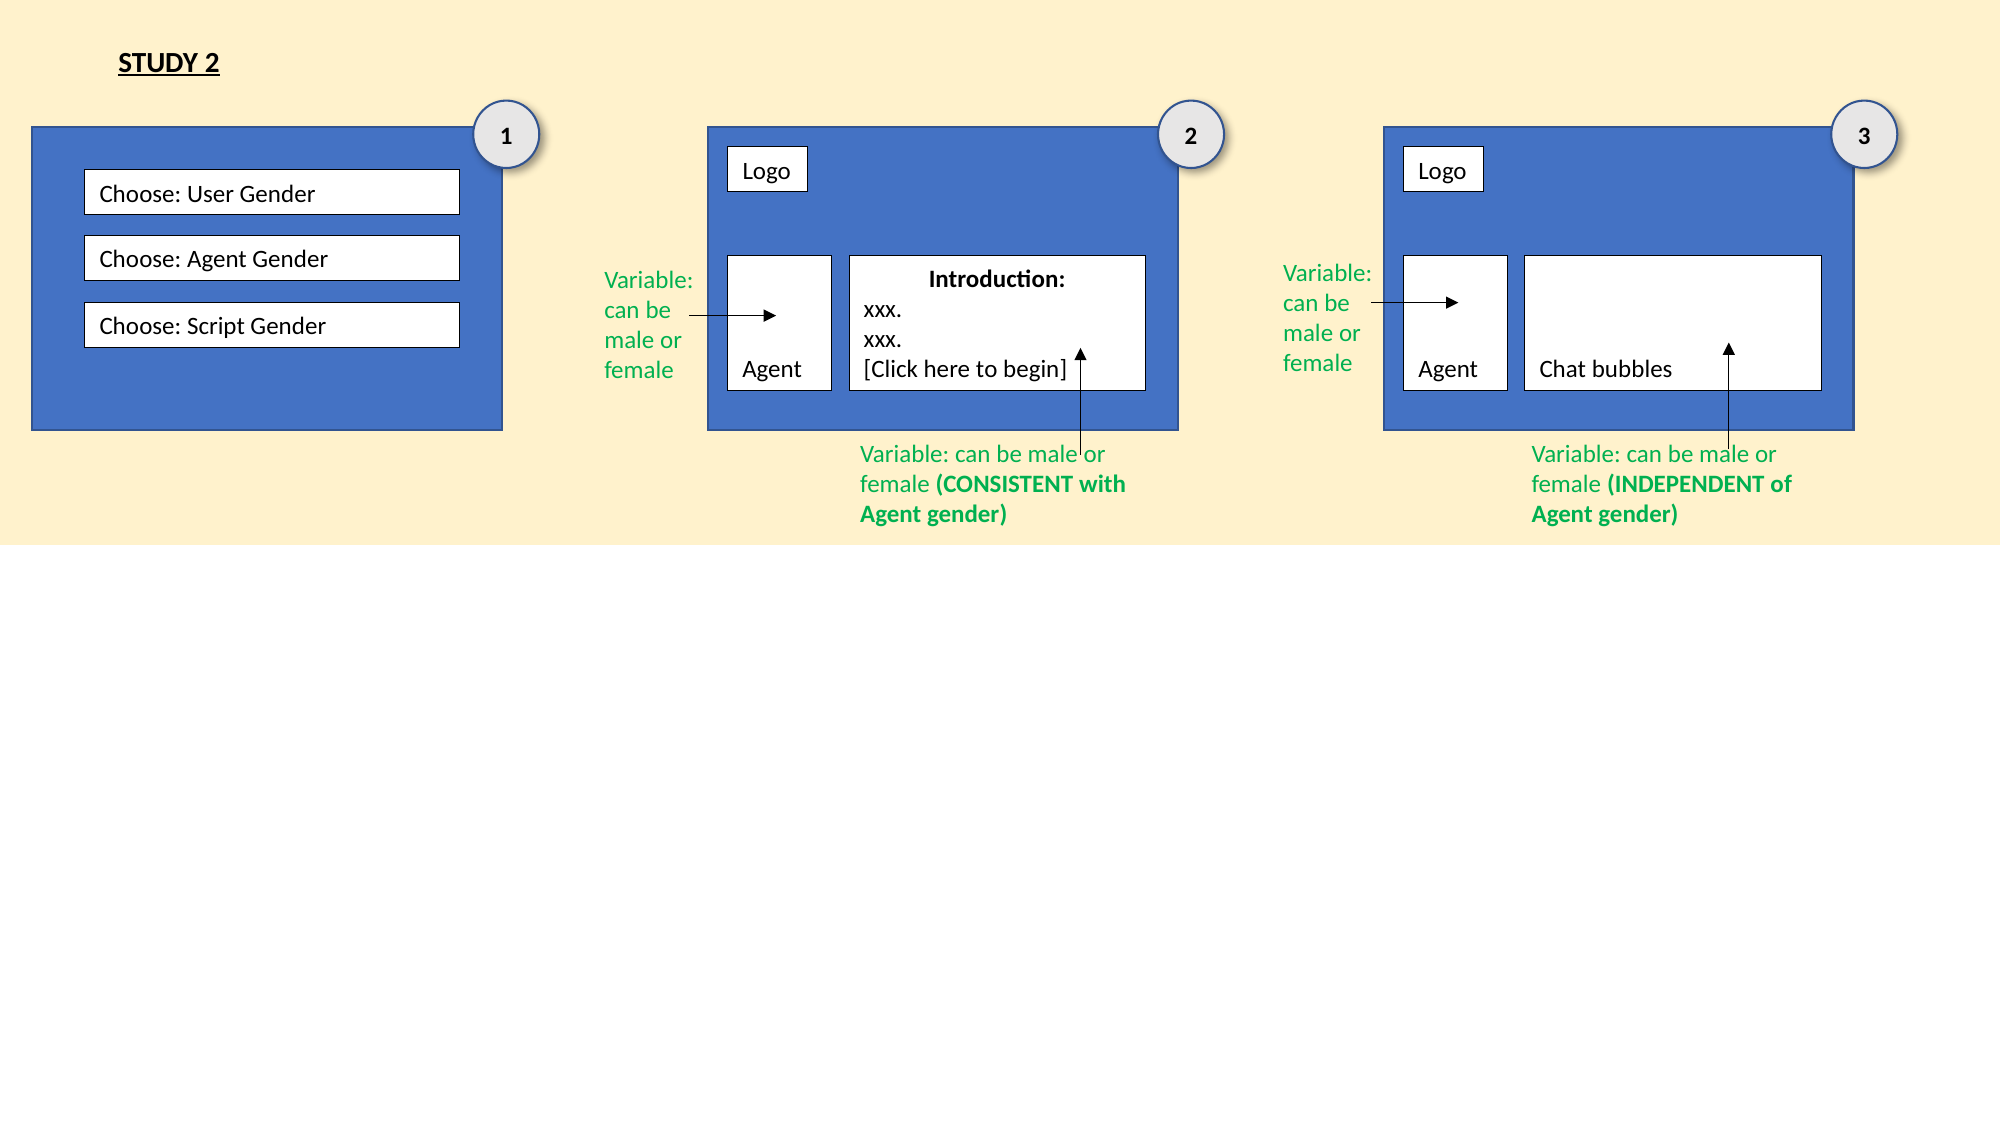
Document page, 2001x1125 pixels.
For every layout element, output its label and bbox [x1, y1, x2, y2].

text_box [0, 0, 2000, 545]
